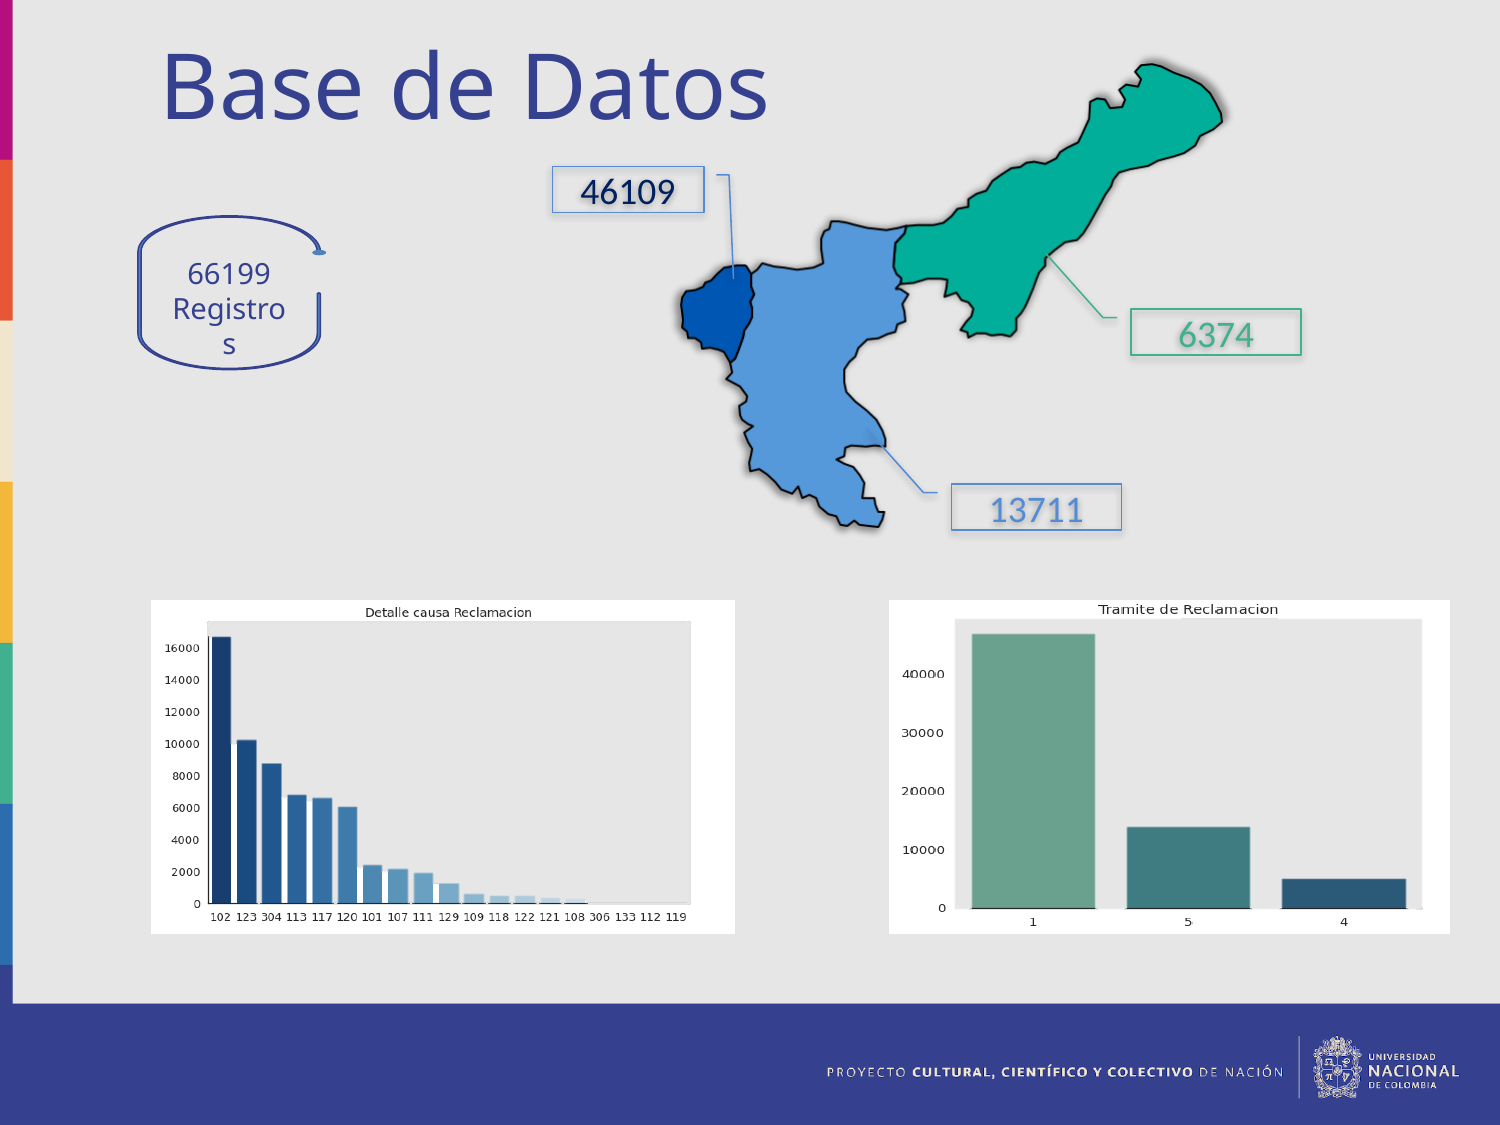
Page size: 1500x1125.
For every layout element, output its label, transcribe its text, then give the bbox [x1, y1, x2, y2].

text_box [137, 215, 327, 370]
picture [0, 0, 1500, 1125]
title Base de Datos [18, 20, 913, 146]
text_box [552, 47, 1302, 543]
